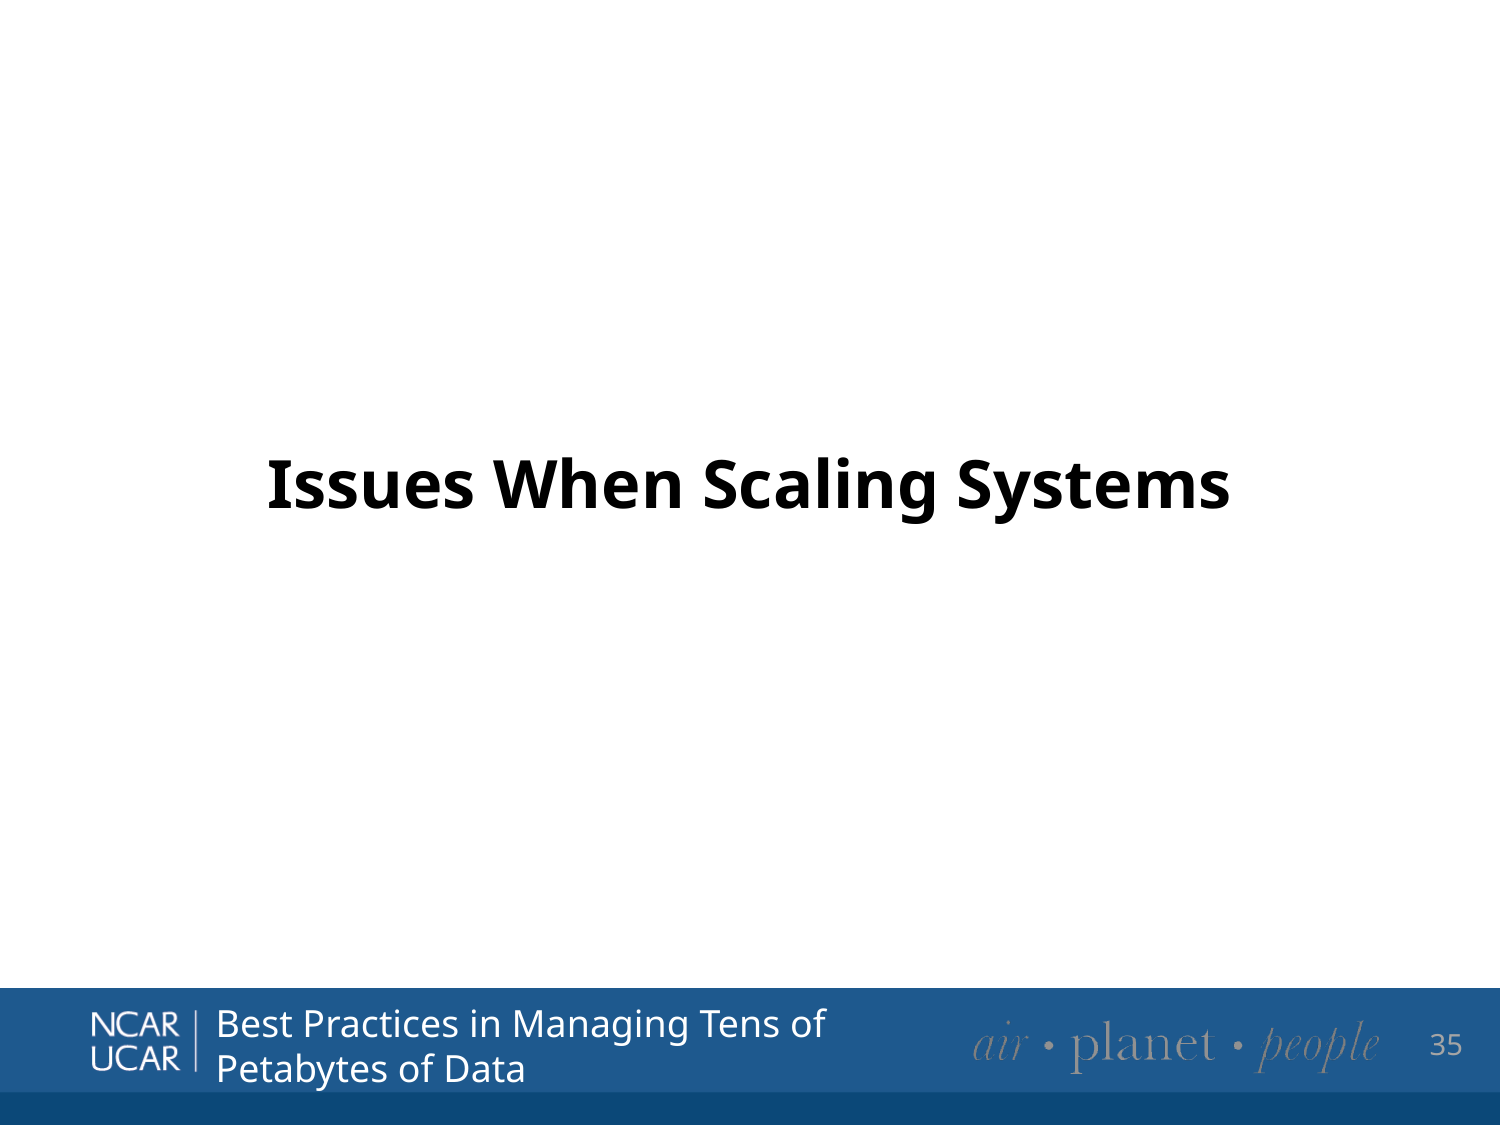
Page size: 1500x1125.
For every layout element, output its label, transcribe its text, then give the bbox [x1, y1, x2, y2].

list [75, 209, 1425, 978]
slide_number 35 [1128, 1016, 1479, 1077]
picture [0, 988, 1500, 1125]
